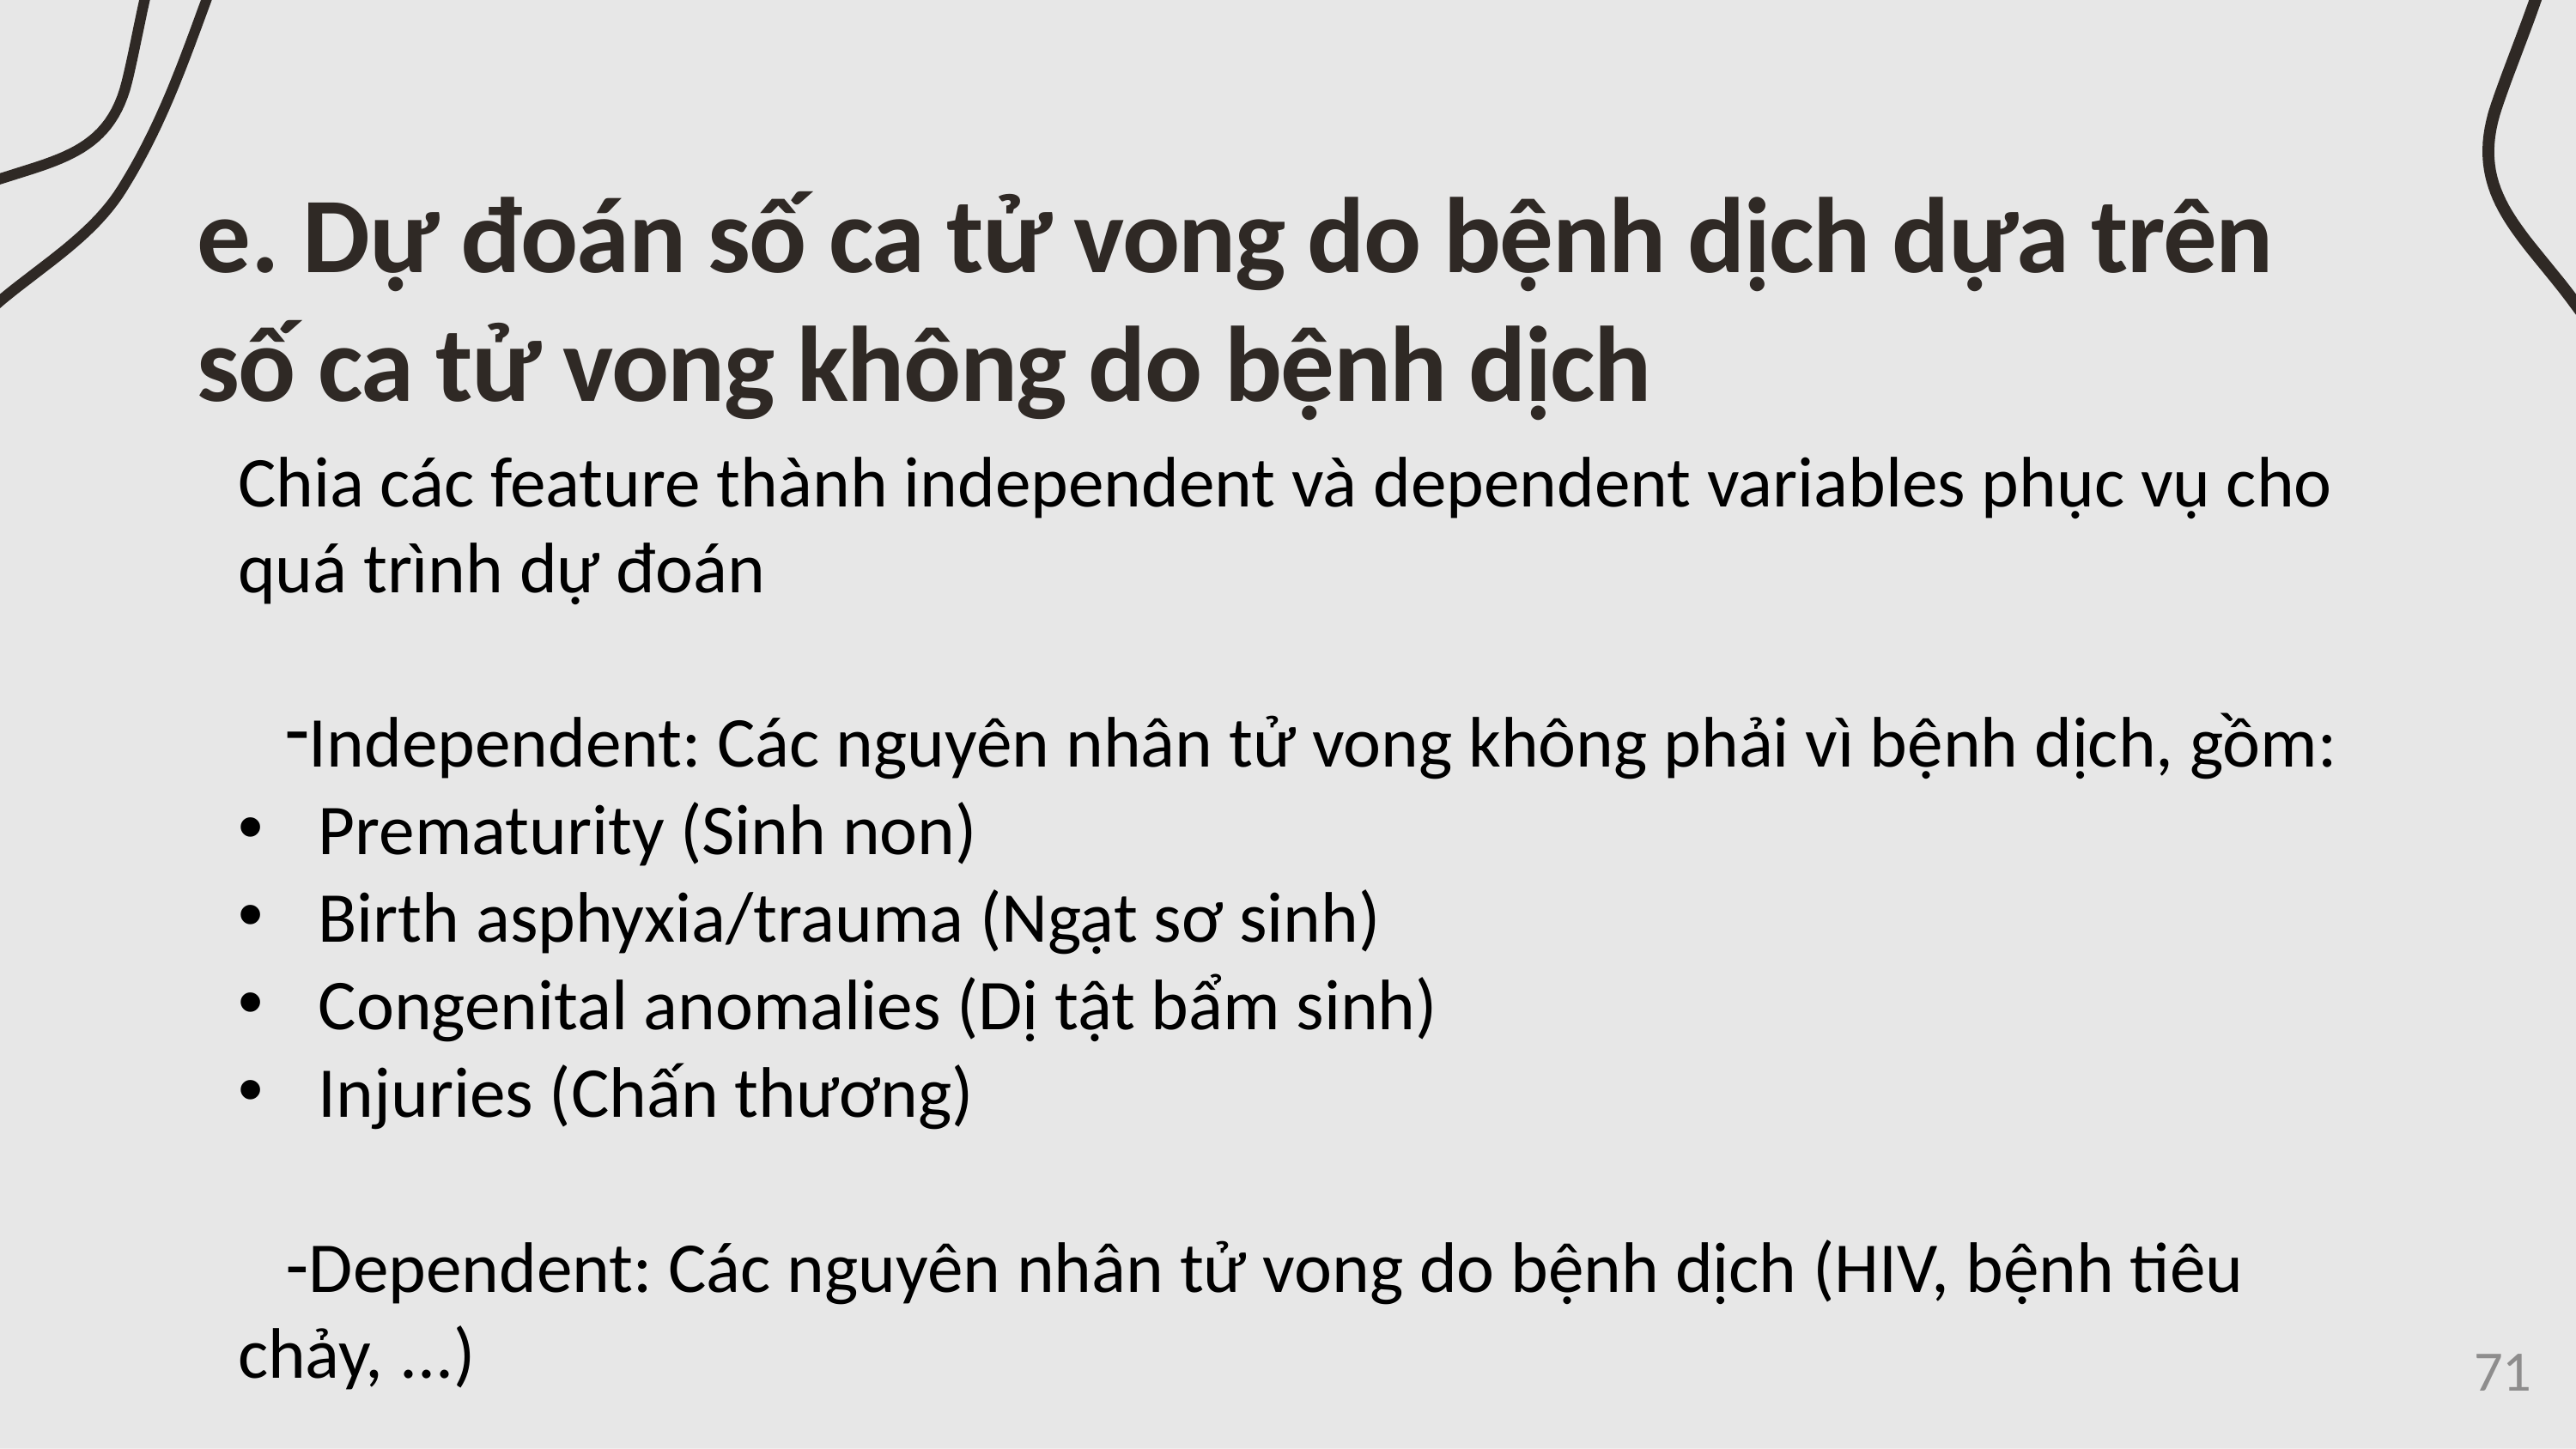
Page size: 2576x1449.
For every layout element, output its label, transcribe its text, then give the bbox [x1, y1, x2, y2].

title e. Dự đoán số ca tử vong do bệnh dịch dựa trên số ca tử vong không do bệnh dịch [195, 163, 2273, 423]
slide_number 71 [2468, 1346, 2540, 1449]
text_box Chia các feature thành independent và dependent variables phục vụ cho quá trình dự đoán Independent: Các nguyên nhân tử vong không phải vì bệnh dịch, gồm: Prematurity (Sinh non) Birth asphyxia/trauma (Ngạt sơ sinh) Congenital anomalies (Dị tật bẩm sinh) Injuries (Chấn thương) Dependent: Các nguyên nhân tử vong do bệnh dịch (HIV, bệnh tiêu chảy, ...) [236, 433, 2376, 1393]
